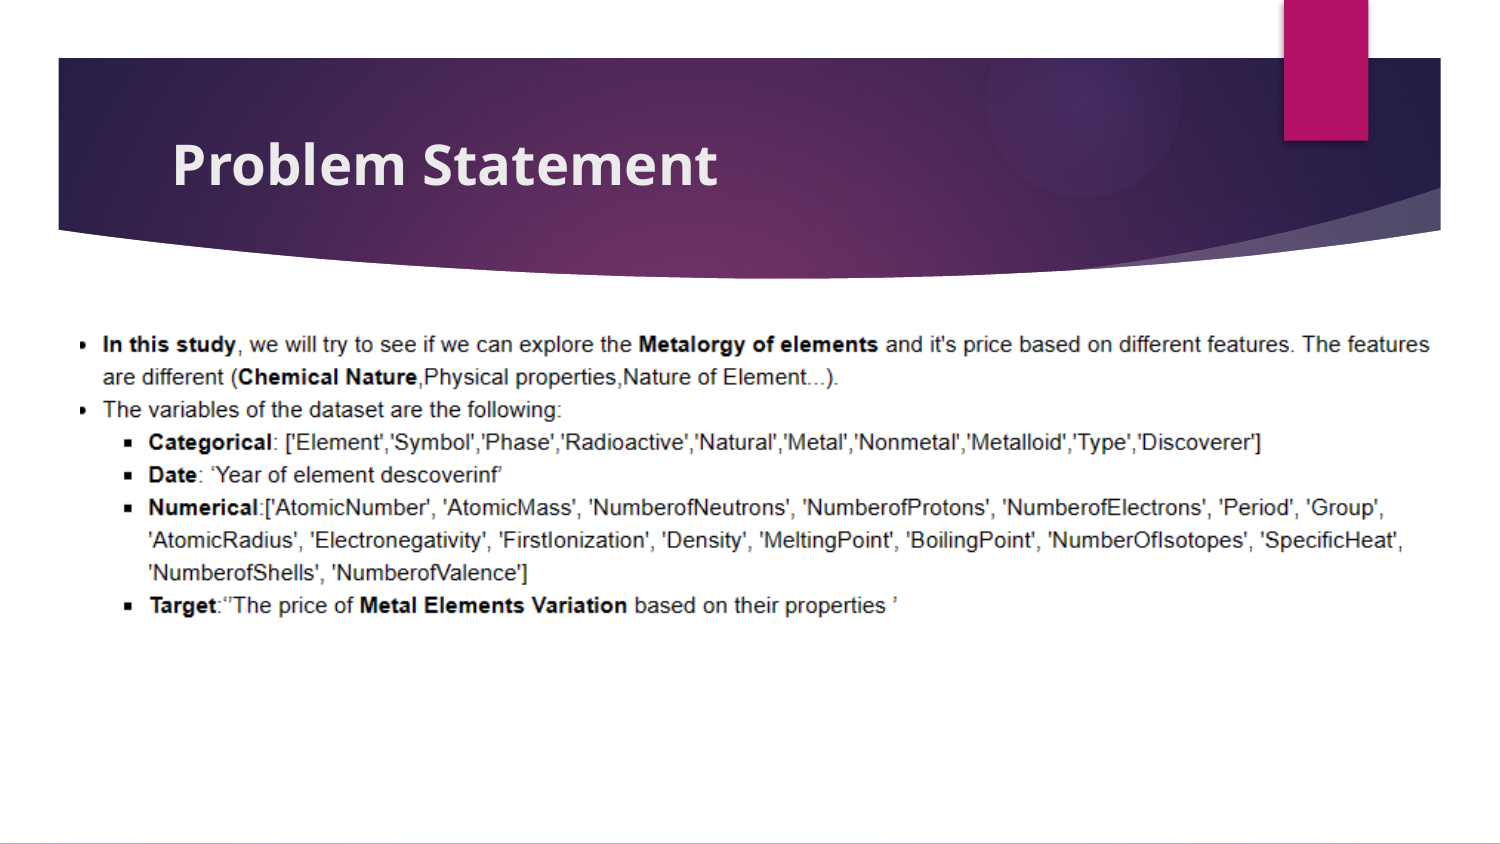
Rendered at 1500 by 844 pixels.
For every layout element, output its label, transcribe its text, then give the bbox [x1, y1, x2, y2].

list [80, 324, 1471, 675]
title Problem Statement [142, 119, 1220, 207]
